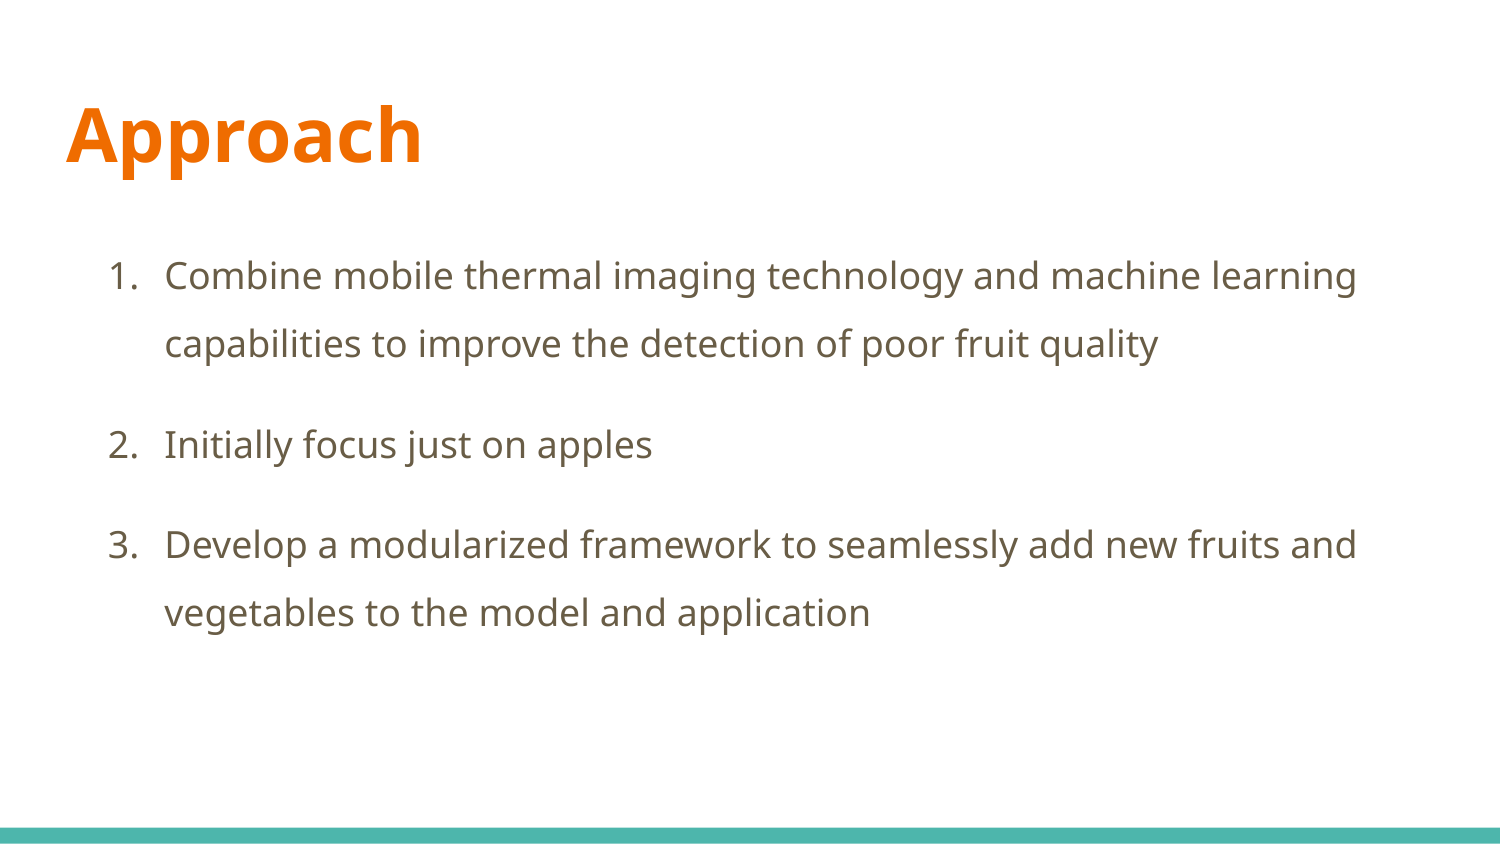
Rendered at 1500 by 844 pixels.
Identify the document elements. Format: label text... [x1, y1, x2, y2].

title Approach [51, 72, 1449, 189]
text_box Combine mobile thermal imaging technology and machine learning capabilities to improve the detection of poor fruit quality Initially focus just on apples Develop a modularized framework to seamlessly add new fruits and vegetables to the model and application [74, 283, 1449, 682]
